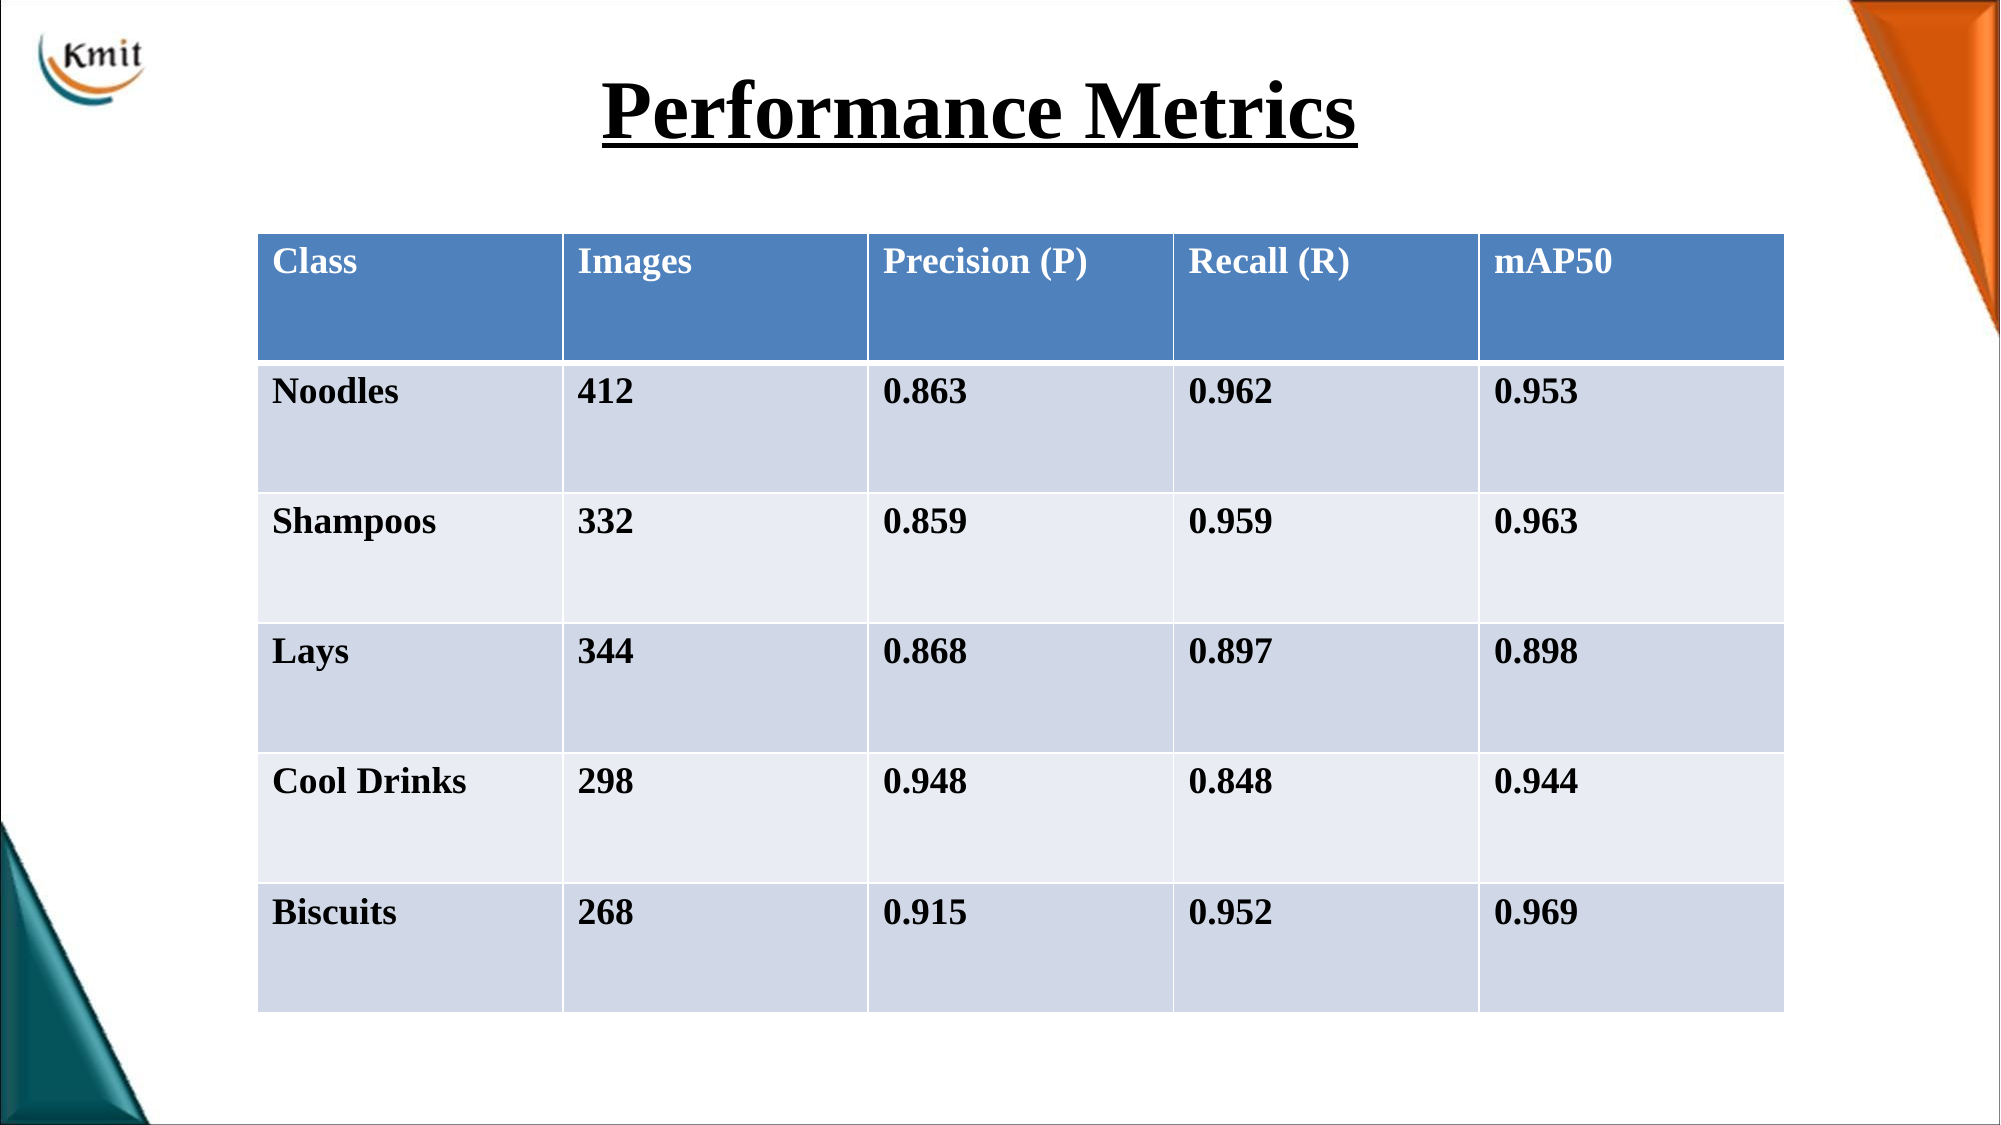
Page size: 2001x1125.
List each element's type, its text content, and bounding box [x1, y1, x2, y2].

table_cell 0.848 [1174, 754, 1478, 882]
table_cell 0.859 [869, 494, 1173, 622]
table_header Class [258, 234, 562, 360]
title Performance Metrics [80, 17, 1880, 206]
table_cell 0.959 [1174, 494, 1478, 622]
table_cell 332 [564, 494, 867, 622]
table_cell 0.963 [1480, 494, 1784, 622]
table_cell 268 [564, 884, 867, 1012]
table_header mAP50 [1480, 234, 1784, 360]
table_cell 0.969 [1480, 884, 1784, 1012]
table_cell Noodles [258, 366, 562, 492]
table_header Images [564, 234, 867, 360]
table_cell 0.944 [1480, 754, 1784, 882]
table_cell 0.915 [869, 884, 1173, 1012]
table_cell 0.898 [1480, 624, 1784, 752]
table_cell Shampoos [258, 494, 562, 622]
table_header Precision (P) [869, 234, 1173, 360]
table_cell Cool Drinks [258, 754, 562, 882]
table_cell 412 [564, 366, 867, 492]
table_cell 0.948 [869, 754, 1173, 882]
table_cell 0.897 [1174, 624, 1478, 752]
table_cell 0.962 [1174, 366, 1478, 492]
picture [0, 0, 2000, 1125]
table_cell 344 [564, 624, 867, 752]
table_cell Lays [258, 624, 562, 752]
table_cell Biscuits [258, 884, 562, 1012]
table_cell 0.953 [1480, 366, 1784, 492]
table_cell 0.952 [1174, 884, 1478, 1012]
table_header Recall (R) [1174, 234, 1478, 360]
table_cell 298 [564, 754, 867, 882]
table_cell 0.863 [869, 366, 1173, 492]
table_cell 0.868 [869, 624, 1173, 752]
